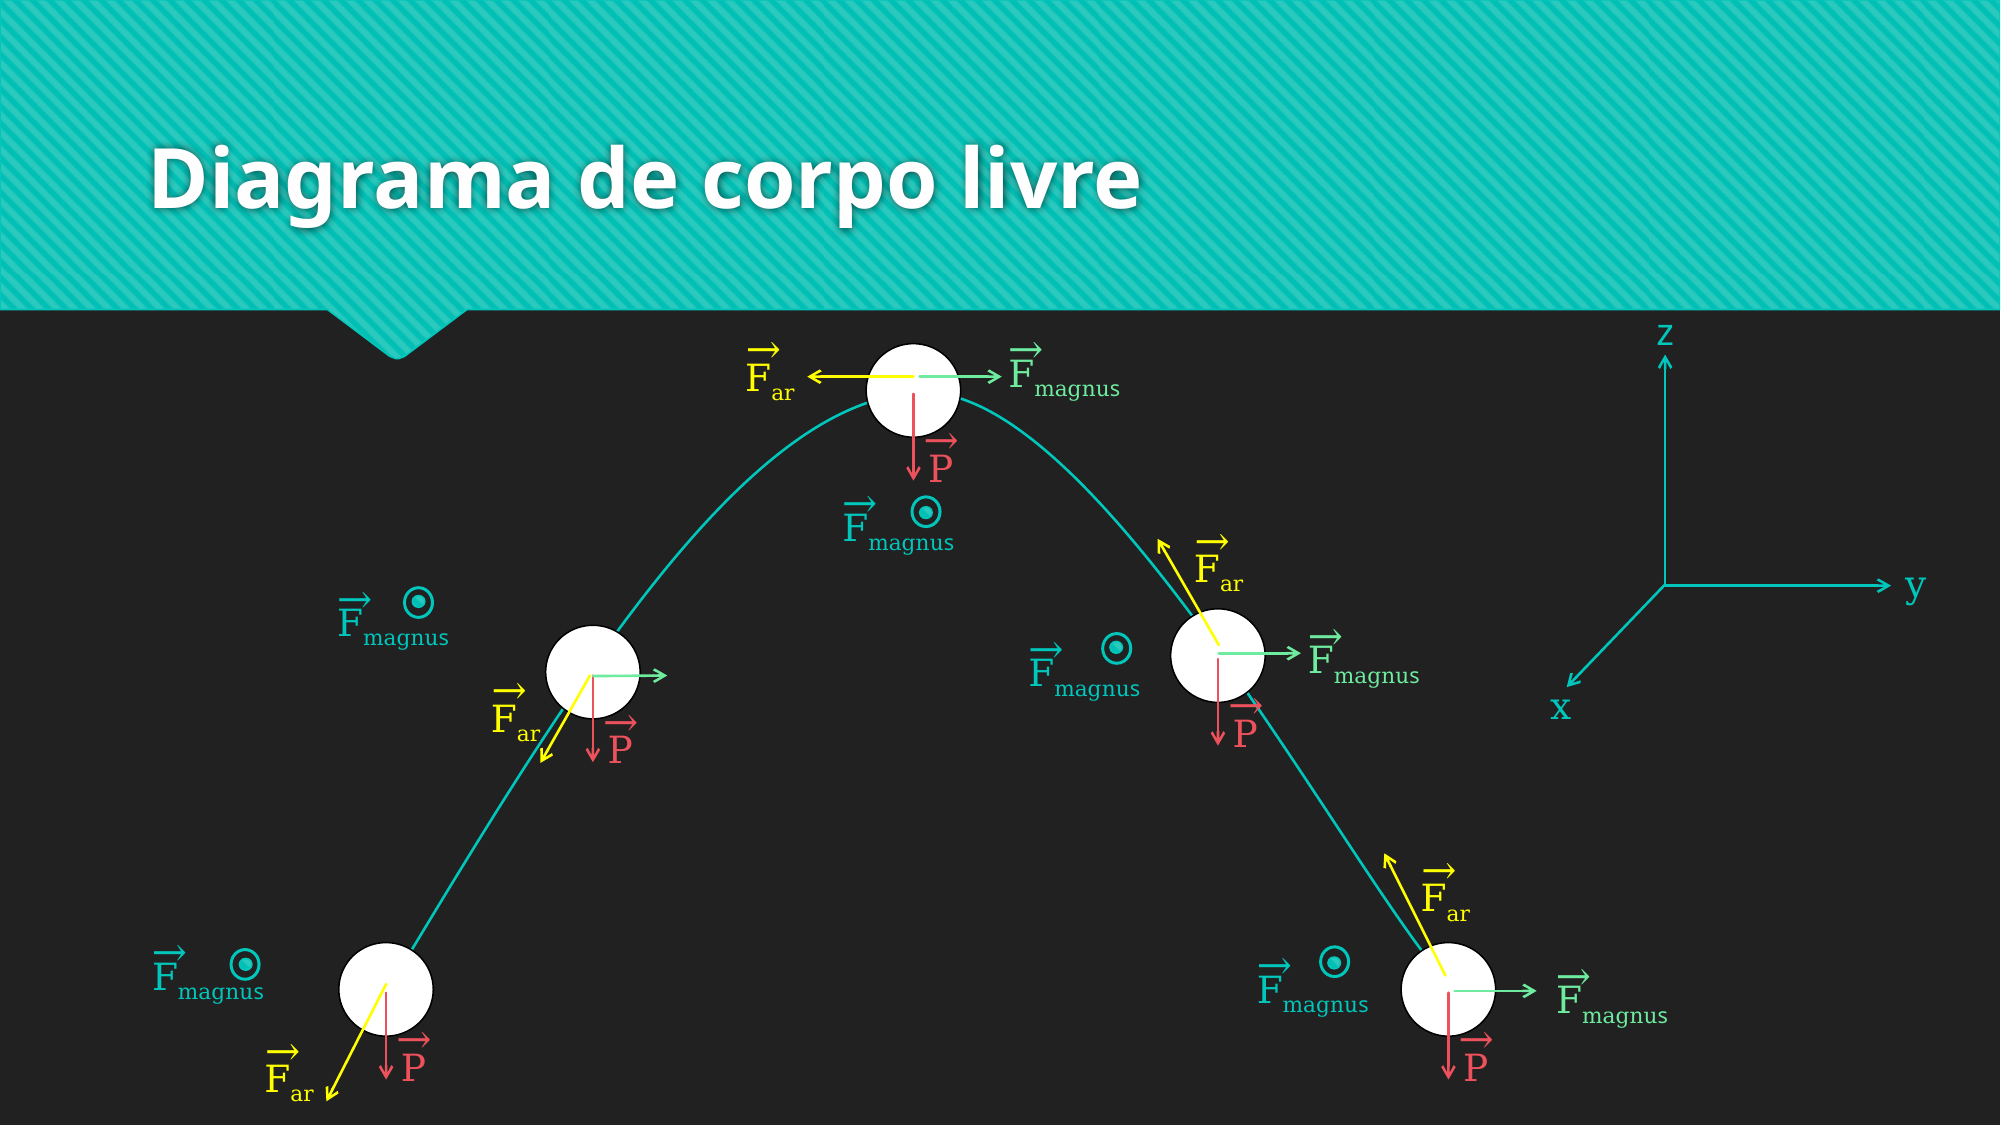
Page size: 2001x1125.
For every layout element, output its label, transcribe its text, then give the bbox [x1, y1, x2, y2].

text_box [1535, 299, 1941, 736]
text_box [1407, 836, 1483, 928]
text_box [732, 315, 808, 408]
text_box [1014, 615, 1152, 703]
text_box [323, 565, 461, 653]
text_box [1542, 942, 1680, 1030]
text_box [994, 315, 1132, 404]
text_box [865, 343, 974, 499]
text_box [1170, 608, 1279, 764]
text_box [828, 469, 966, 557]
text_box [1181, 507, 1257, 599]
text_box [1384, 853, 1446, 976]
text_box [138, 918, 276, 1007]
title Diagrama de corpo livre [132, 73, 1868, 233]
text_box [338, 942, 447, 1097]
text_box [1400, 942, 1509, 1097]
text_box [1243, 931, 1381, 1020]
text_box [478, 656, 554, 748]
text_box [1157, 538, 1219, 646]
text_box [1294, 602, 1432, 690]
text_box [545, 625, 654, 780]
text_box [326, 983, 387, 1102]
text_box [414, 402, 1400, 995]
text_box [251, 1016, 327, 1109]
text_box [540, 675, 591, 764]
